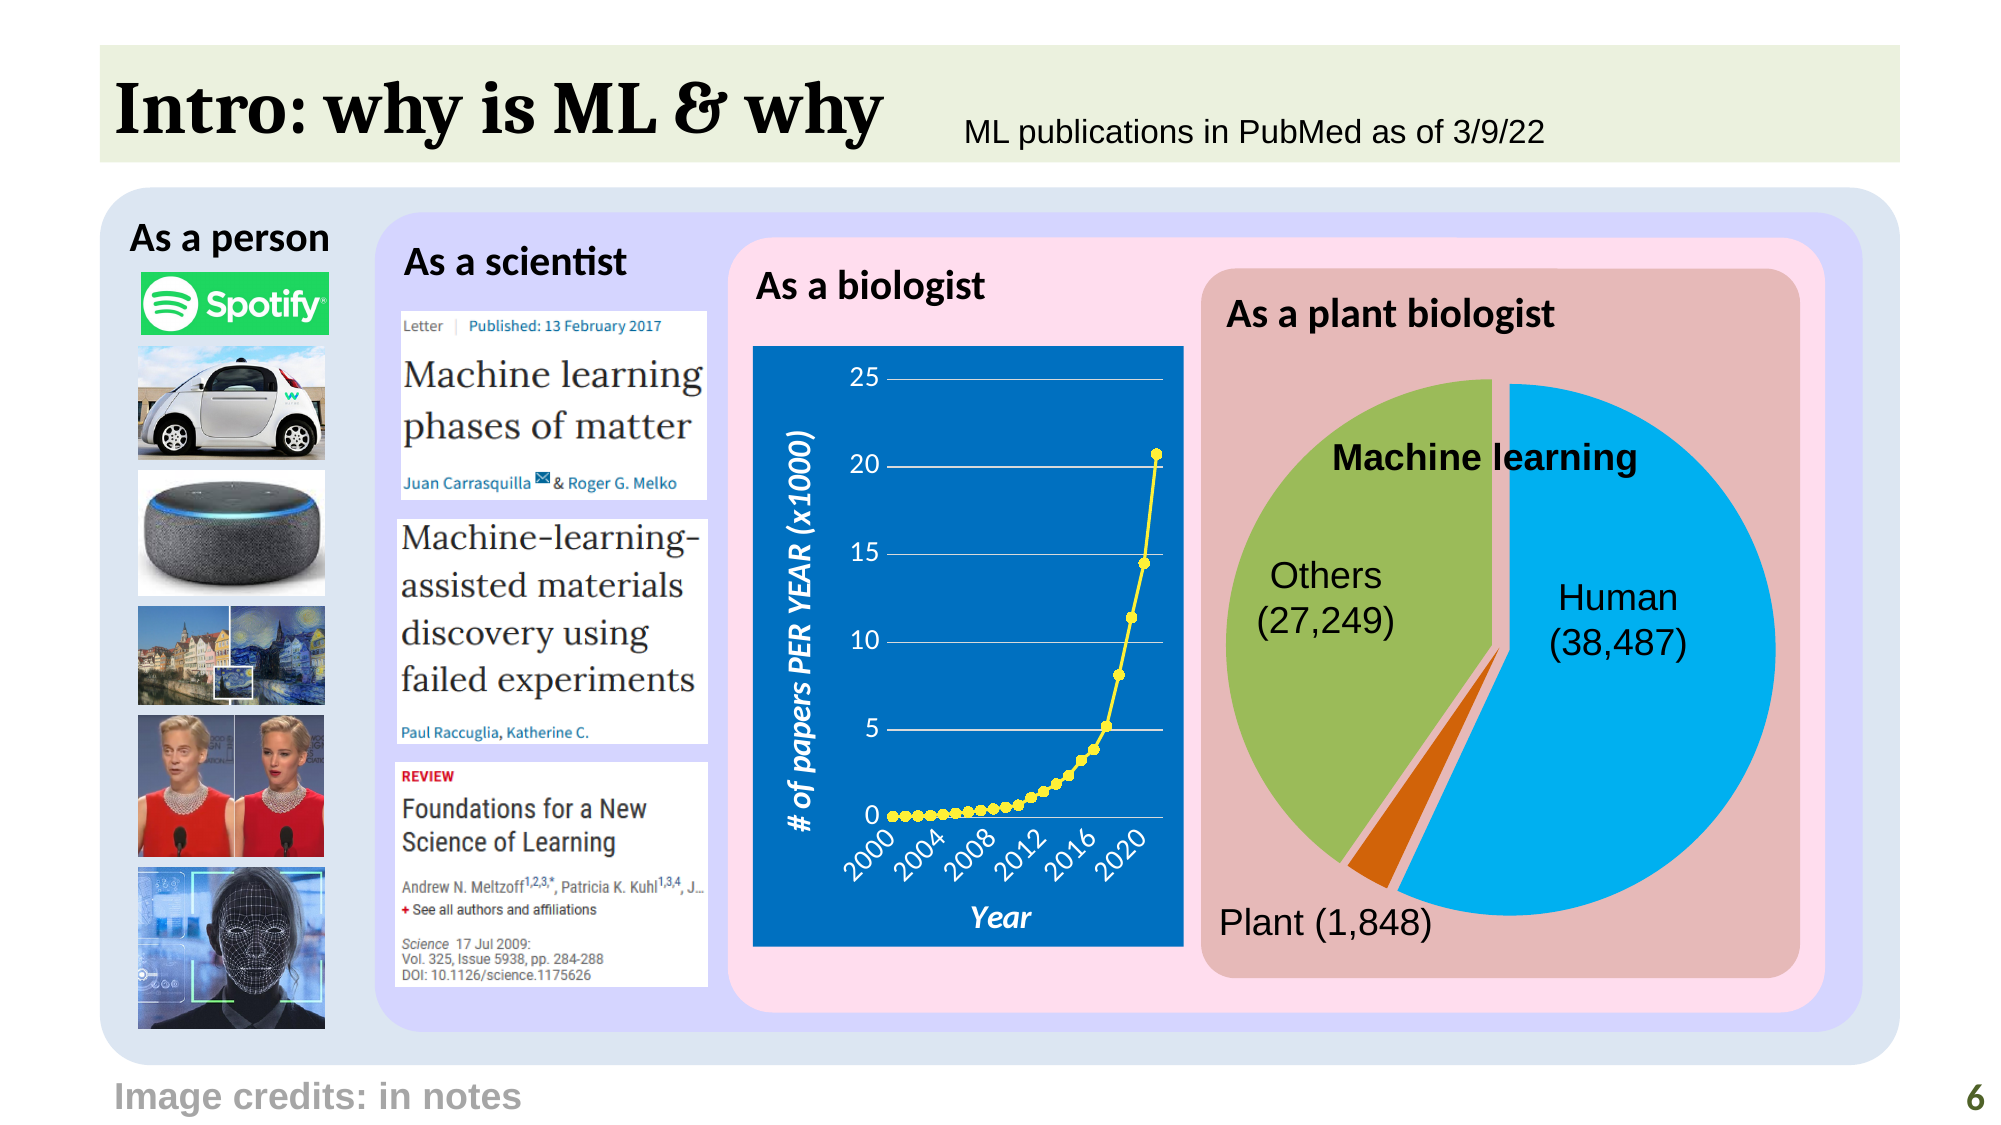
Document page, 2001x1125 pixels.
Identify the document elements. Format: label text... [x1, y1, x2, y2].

text_box As a biologist [725, 235, 1828, 1015]
chart [752, 345, 1184, 947]
text_box As a plant biologist [1198, 266, 1803, 981]
picture [141, 271, 329, 335]
text_box Image credits: in notes [99, 1064, 538, 1125]
title Intro: why is ML & why [99, 44, 1901, 163]
text_box As a scientist [372, 210, 1865, 1034]
table_cell 7 [135, 473, 328, 606]
picture [397, 519, 708, 744]
picture [138, 470, 326, 596]
chart [1211, 346, 1788, 949]
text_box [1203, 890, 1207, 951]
picture [138, 345, 326, 460]
picture [138, 714, 325, 857]
picture [138, 866, 326, 1029]
slide_number 6 [1899, 1065, 2000, 1125]
text_box As a person [97, 185, 1903, 1068]
picture [395, 762, 708, 987]
picture [138, 606, 326, 705]
text_box ML publications in PubMed as of 3/9/22 [910, 102, 1600, 157]
picture [400, 310, 707, 501]
